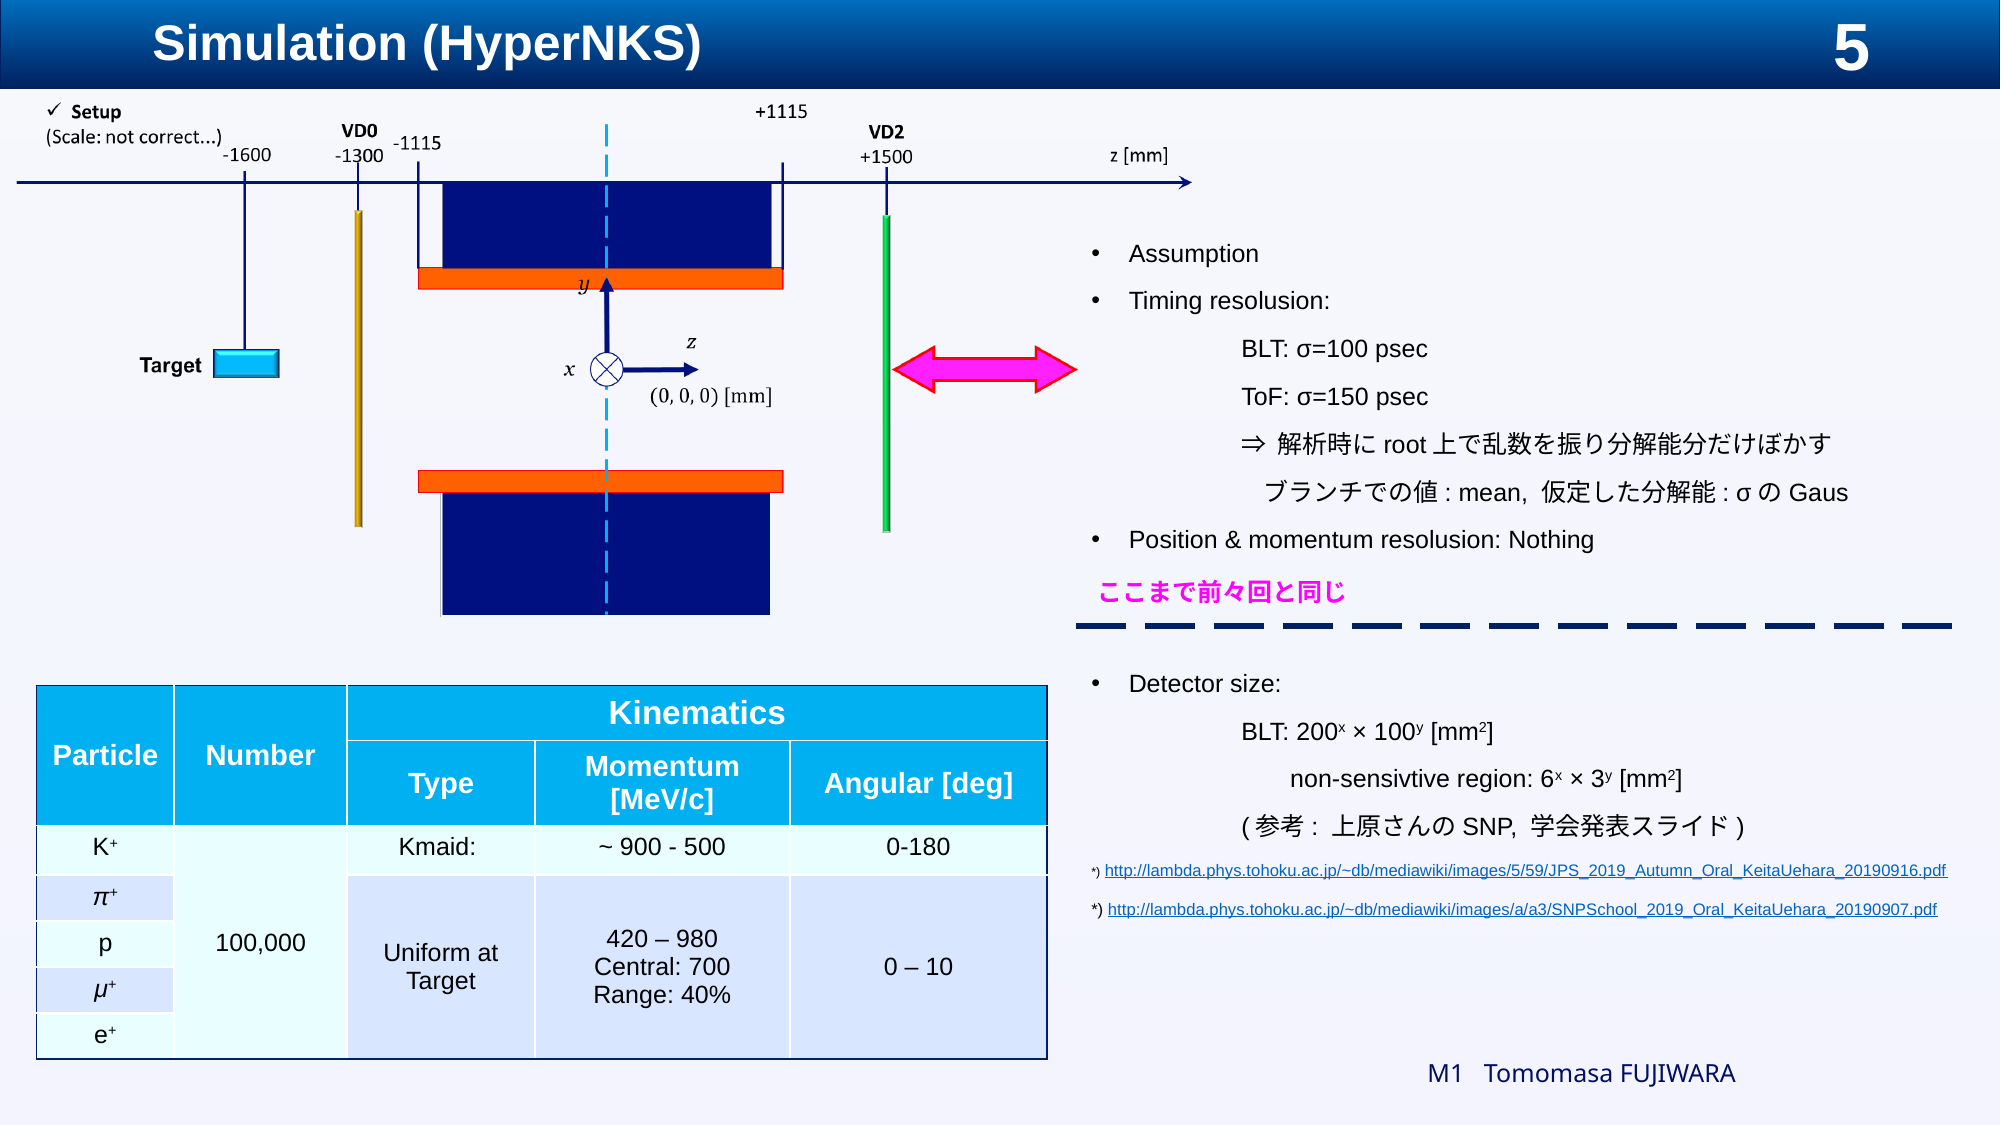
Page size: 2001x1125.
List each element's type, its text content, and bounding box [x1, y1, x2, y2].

picture [15, 91, 1206, 617]
list Assumption Timing resolusion: BLT: σ=100 psec ToF: σ=150 psec ⇒ 解析時にroot上で乱数を振り分解能分だけぼかす ブランチでの値: mean, 仮定した分解能: σのGaus Position & momentum resolusion: Nothing Detector size: BLT: 200x × 100y [mm2] non-sensivtive region: 6x × 3y [mm2] (参考: 上原さんのSNP, 学会発表スライド) *) http://lambda.phys.tohoku.ac.jp/~db/mediawiki/images/5/59/JPS_2019_Autumn_Oral_KeitaUehara_20190916.pdf *) http://lambda.phys.tohoku.ac.jp/~db/mediawiki/images/a/a3/SNPSchool_2019_Oral_KeitaUehara_20190907.pdf [1076, 233, 2000, 1049]
title Simulation (HyperNKS) [137, 0, 1863, 89]
text_box ここまで前々回と同じ [1206, 569, 1639, 614]
